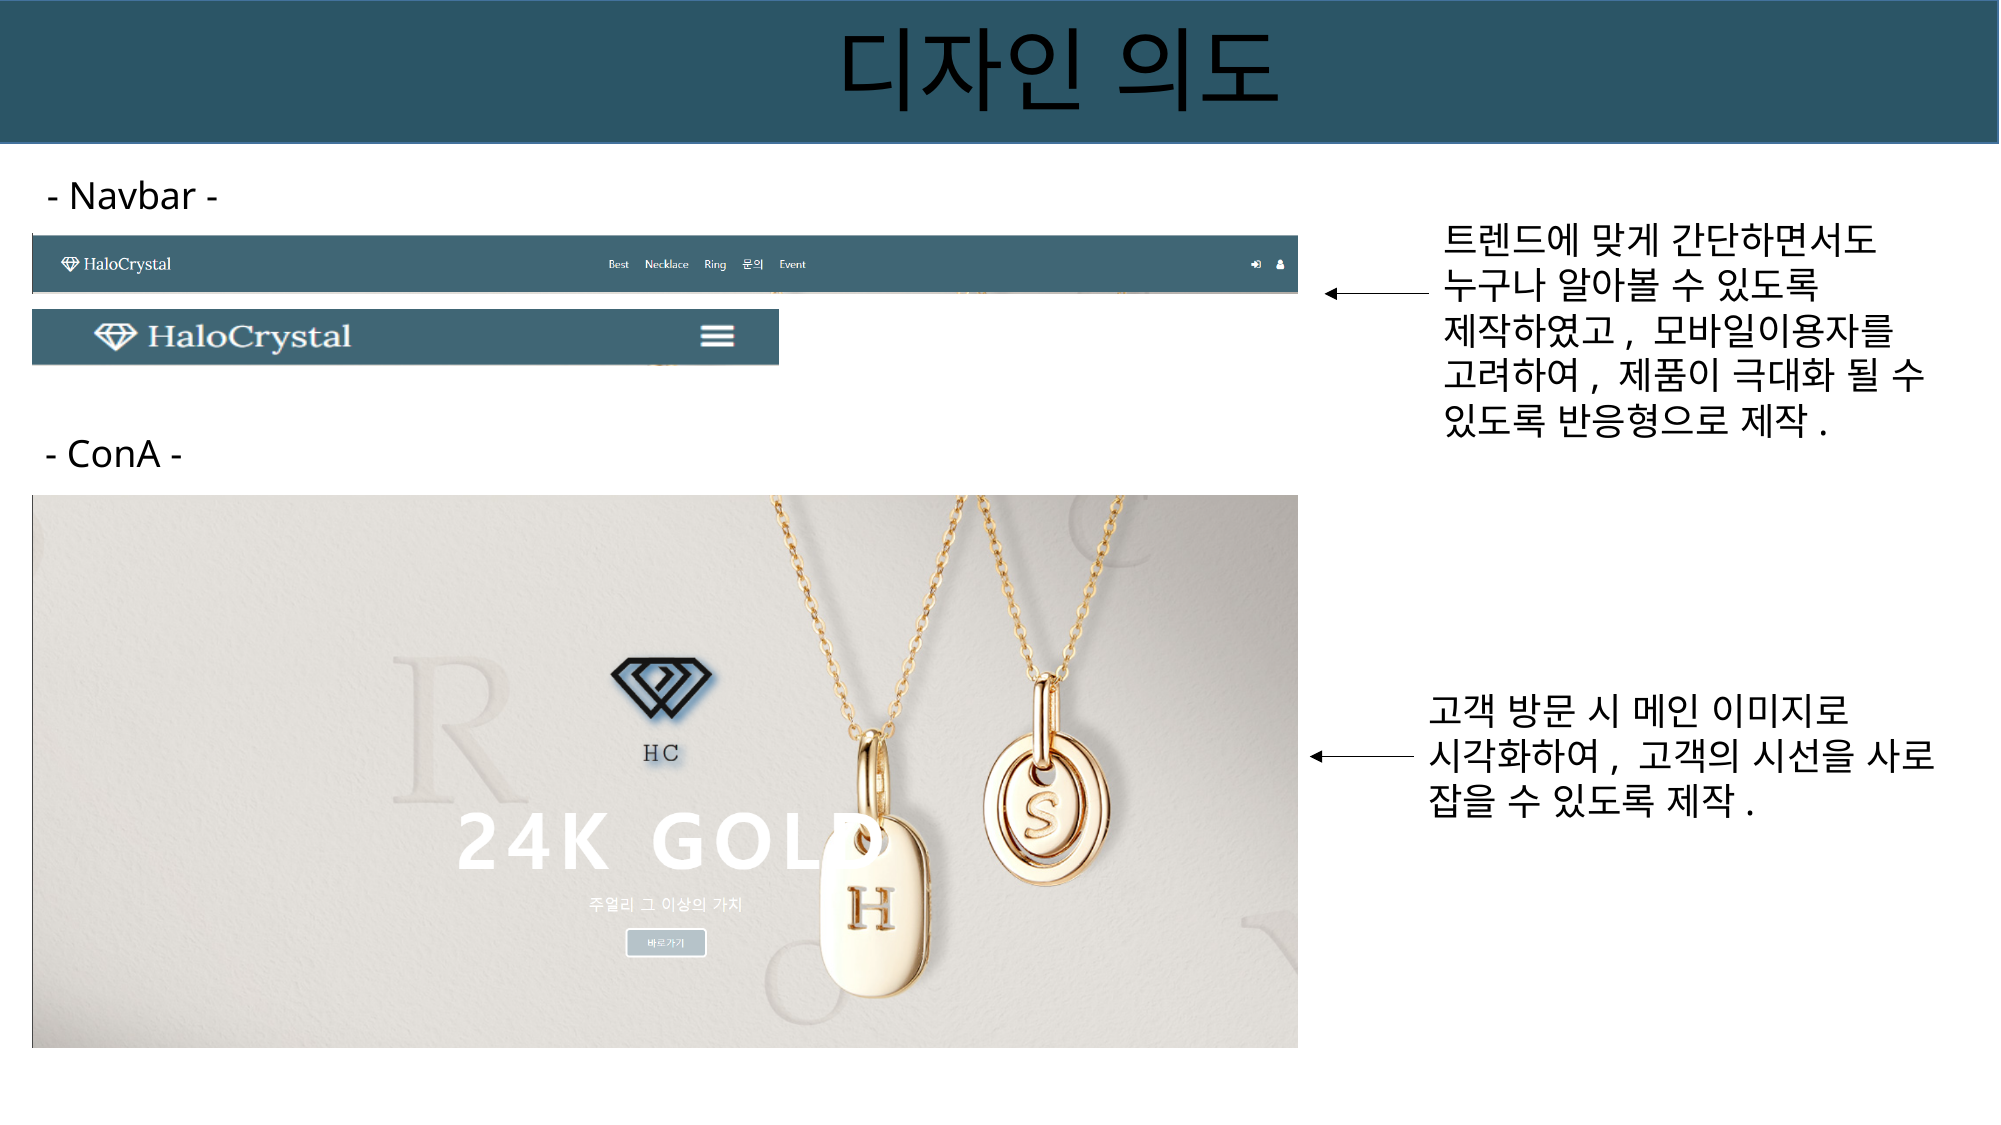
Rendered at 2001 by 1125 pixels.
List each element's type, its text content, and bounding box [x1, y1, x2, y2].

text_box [1324, 210, 1998, 453]
picture [32, 309, 780, 366]
text_box - ConA - [30, 422, 406, 482]
text_box - Navbar - [32, 164, 407, 225]
text_box 고객 방문 시 메인 이미지로 시각화하여, 고객의 시선을 사로 잡을 수 있도록 제작. [1413, 680, 1984, 831]
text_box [0, 0, 1999, 147]
picture [31, 232, 1298, 294]
picture [31, 495, 1298, 1048]
